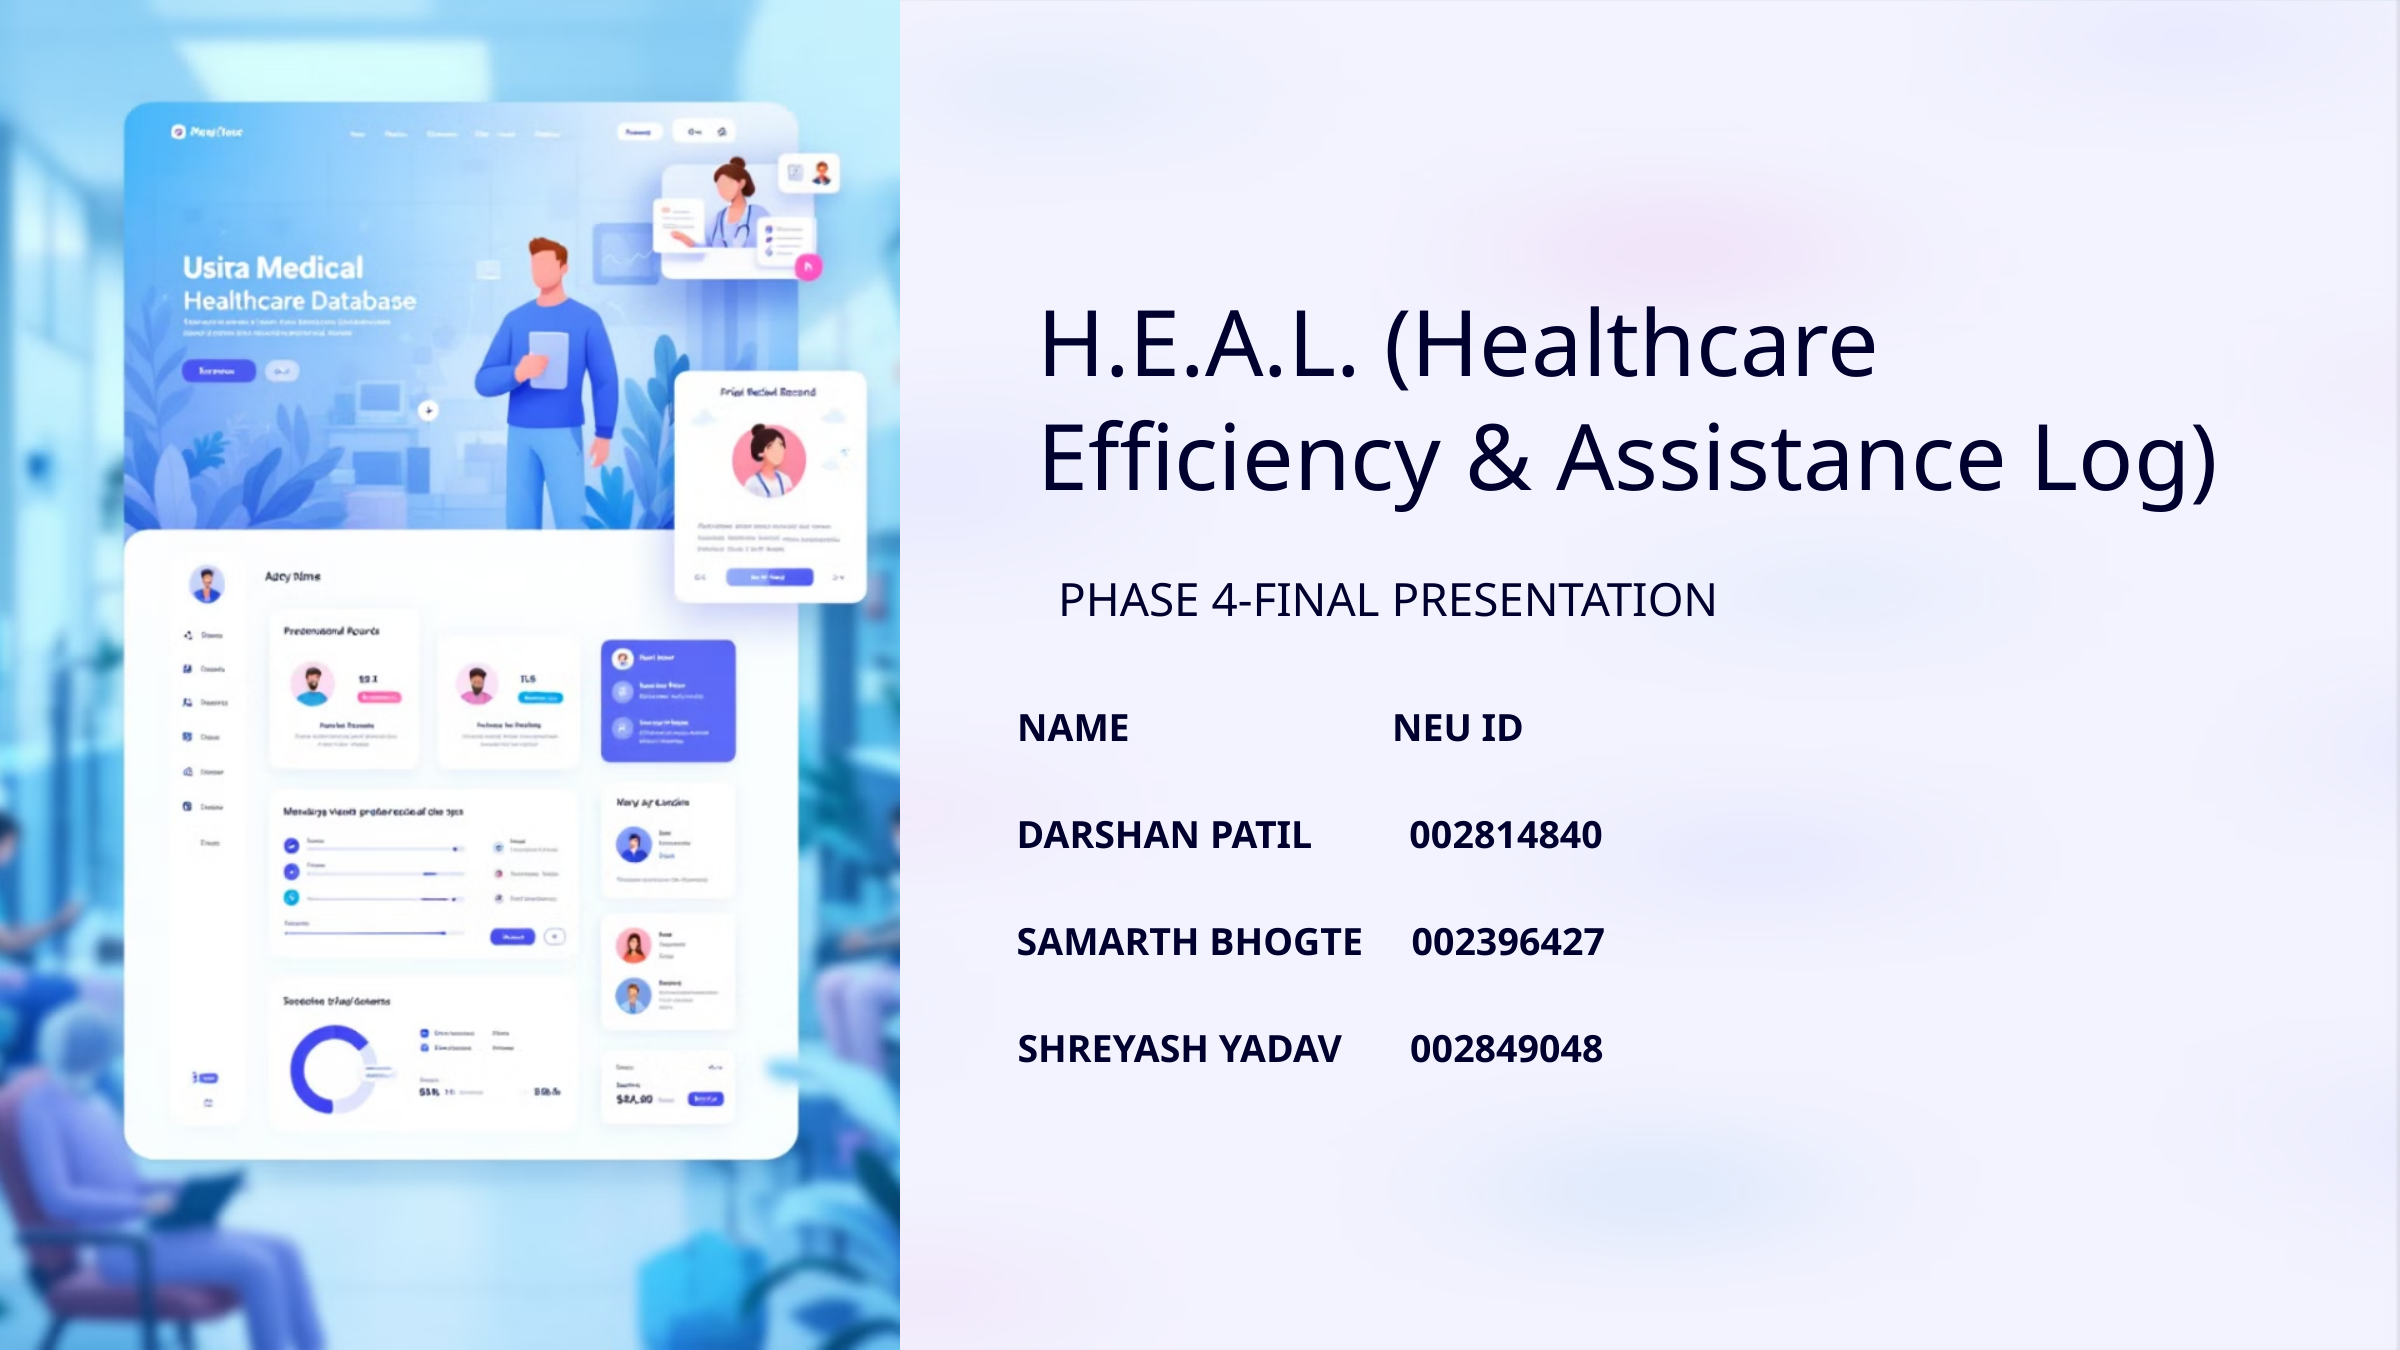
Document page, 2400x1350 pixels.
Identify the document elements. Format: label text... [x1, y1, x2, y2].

picture [0, 0, 901, 1350]
text_box DARSHAN PATIL 002814840 [1016, 793, 1604, 856]
text_box H.E.A.L. (Healthcare Efficiency & Assistance Log) [1037, 279, 2263, 509]
text_box SHREYASH YADAV 002849048 [1017, 1007, 1605, 1070]
text_box PHASE 4-FINAL PRESENTATION [1058, 569, 1731, 626]
text_box NAME NEU ID [1017, 686, 1525, 749]
text_box SAMARTH BHOGTE 002396427 [1016, 900, 1606, 963]
